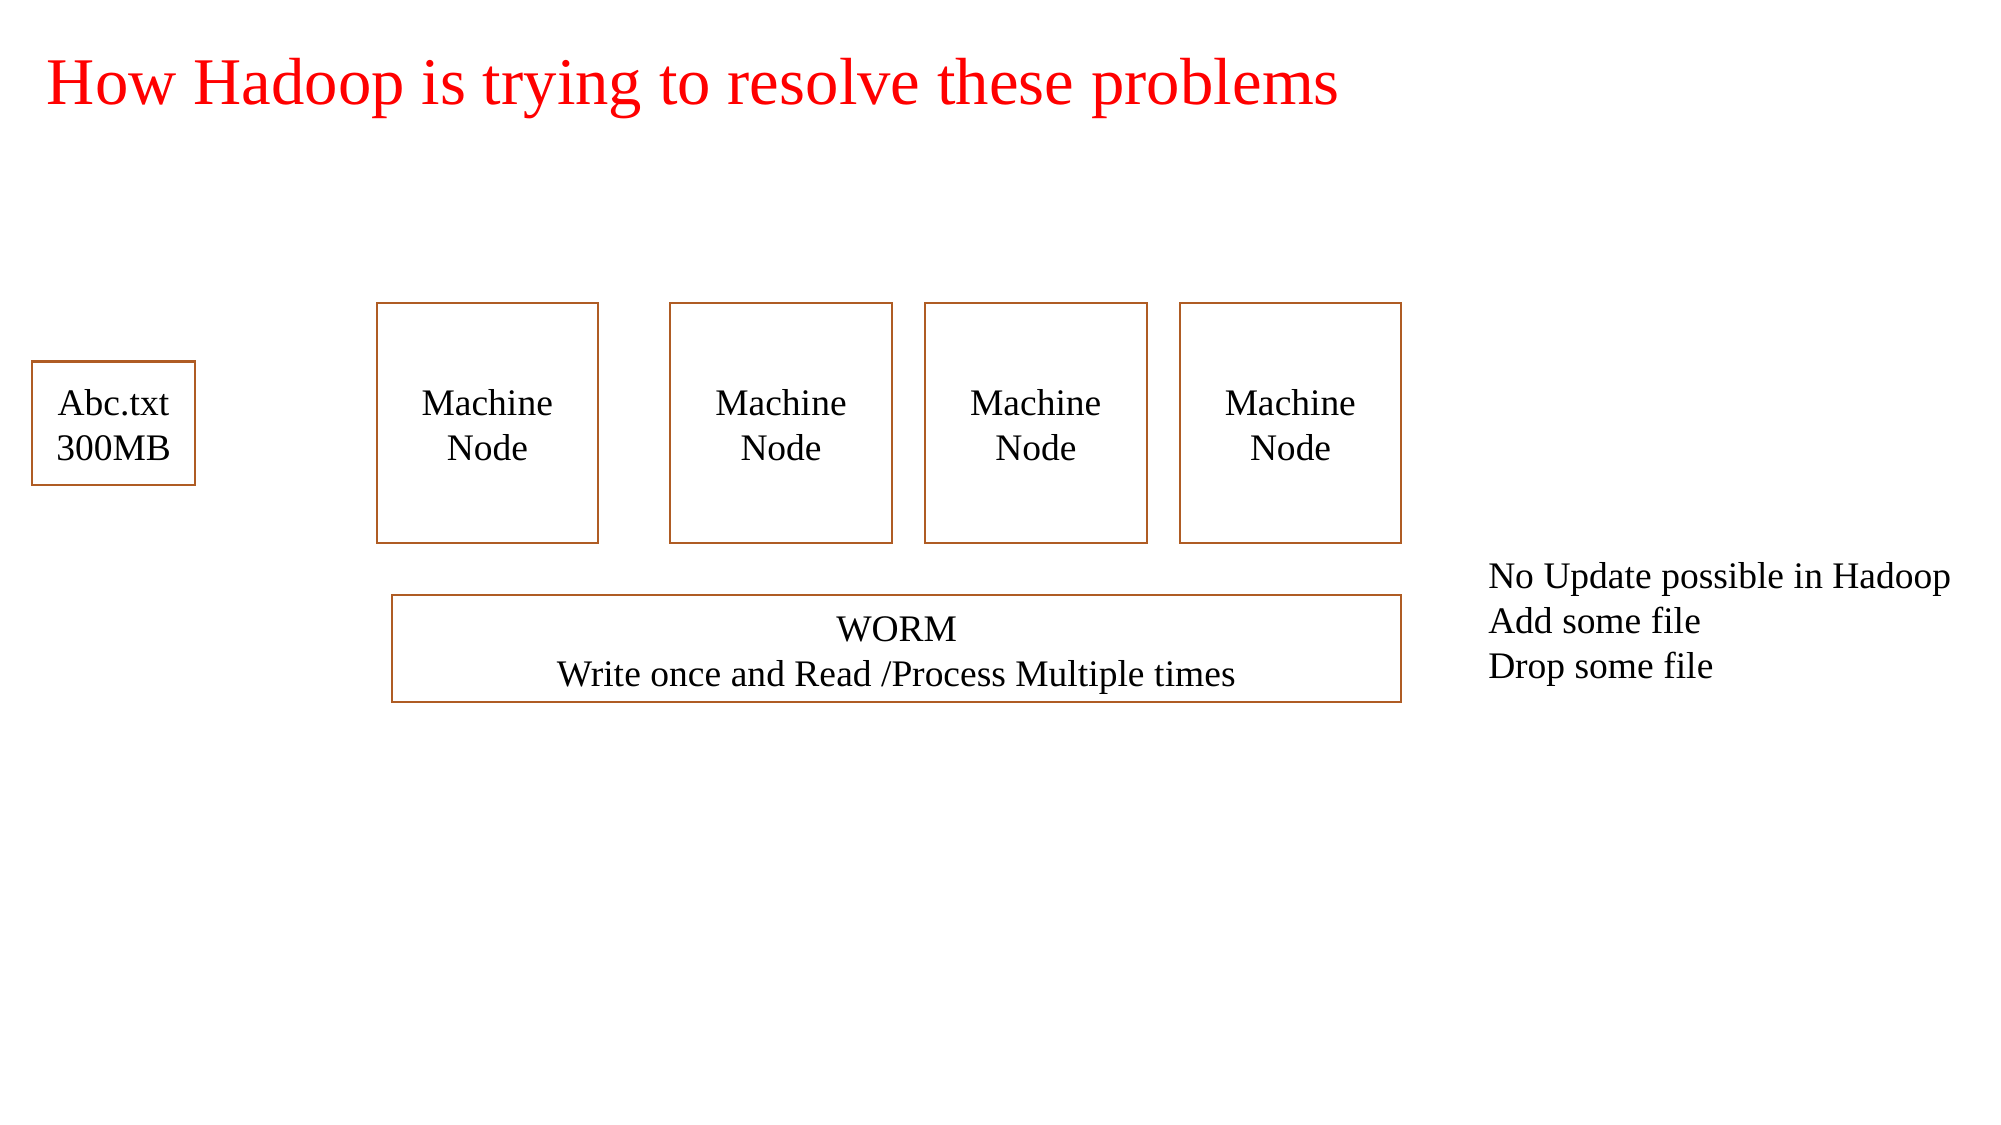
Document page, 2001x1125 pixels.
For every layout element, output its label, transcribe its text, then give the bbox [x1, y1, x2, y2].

text_box Abc.txt 300MB [31, 360, 196, 486]
text_box Machine Node [669, 302, 893, 544]
text_box Machine Node [924, 302, 1148, 544]
text_box Machine Node [1179, 302, 1402, 544]
text_box Machine Node [376, 302, 599, 544]
text_box WORM Write once and Read /Process Multiple times [391, 594, 1402, 703]
text_box No Update possible in Hadoop Add some file Drop some file [1473, 543, 2000, 694]
title How Hadoop is trying to resolve these problems [31, 21, 1959, 145]
